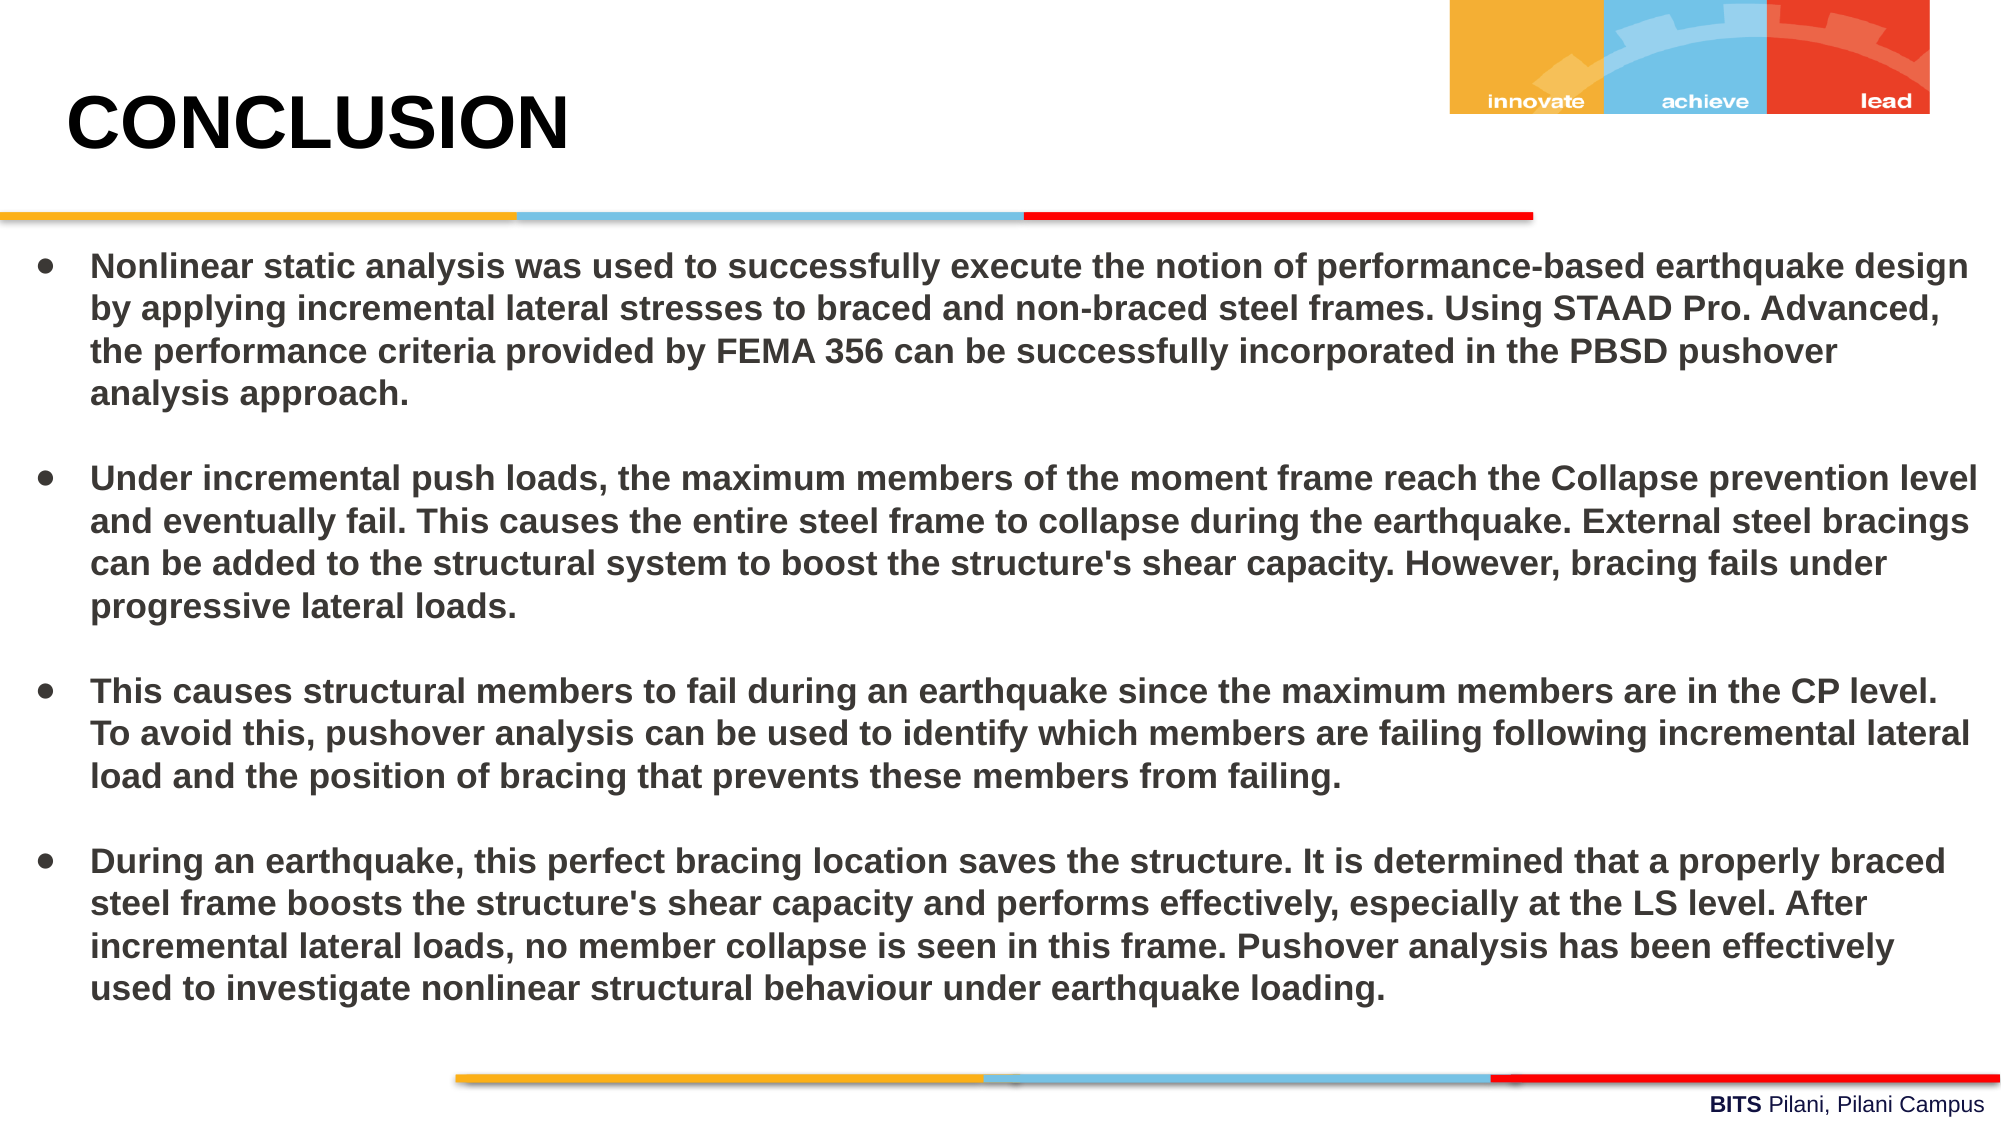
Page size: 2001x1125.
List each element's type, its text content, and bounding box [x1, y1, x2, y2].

list CONCLUSION [66, 24, 1450, 213]
text_box Nonlinear static analysis was used to successfully execute the notion of performance-based earthquake design by applying incremental lateral stresses to braced and non-braced steel frames. Using STAAD Pro. Advanced, the performance criteria provided by FEMA 356 can be successfully incorporated in the PBSD pushover analysis approach. Under incremental push loads, the maximum members of the moment frame reach the Collapse prevention level and eventually fail. This causes the entire steel frame to collapse during the earthquake. External steel bracings can be added to the structural system to boost the structure's shear capacity. However, bracing fails under progressive lateral loads. This causes structural members to fail during an earthquake since the maximum members are in the CP level. To avoid this, pushover analysis can be used to identify which members are failing following incremental lateral load and the position of bracing that prevents these members from failing. During an earthquake, this perfect bracing location saves the structure. It is determined that a properly braced steel frame boosts the structure's shear capacity and performs effectively, especially at the LS level. After incremental lateral loads, no member collapse is seen in this frame. Pushover analysis has been effectively used to investigate nonlinear structural behaviour under earthquake loading. [0, 227, 2000, 1023]
picture [1449, 0, 1930, 114]
